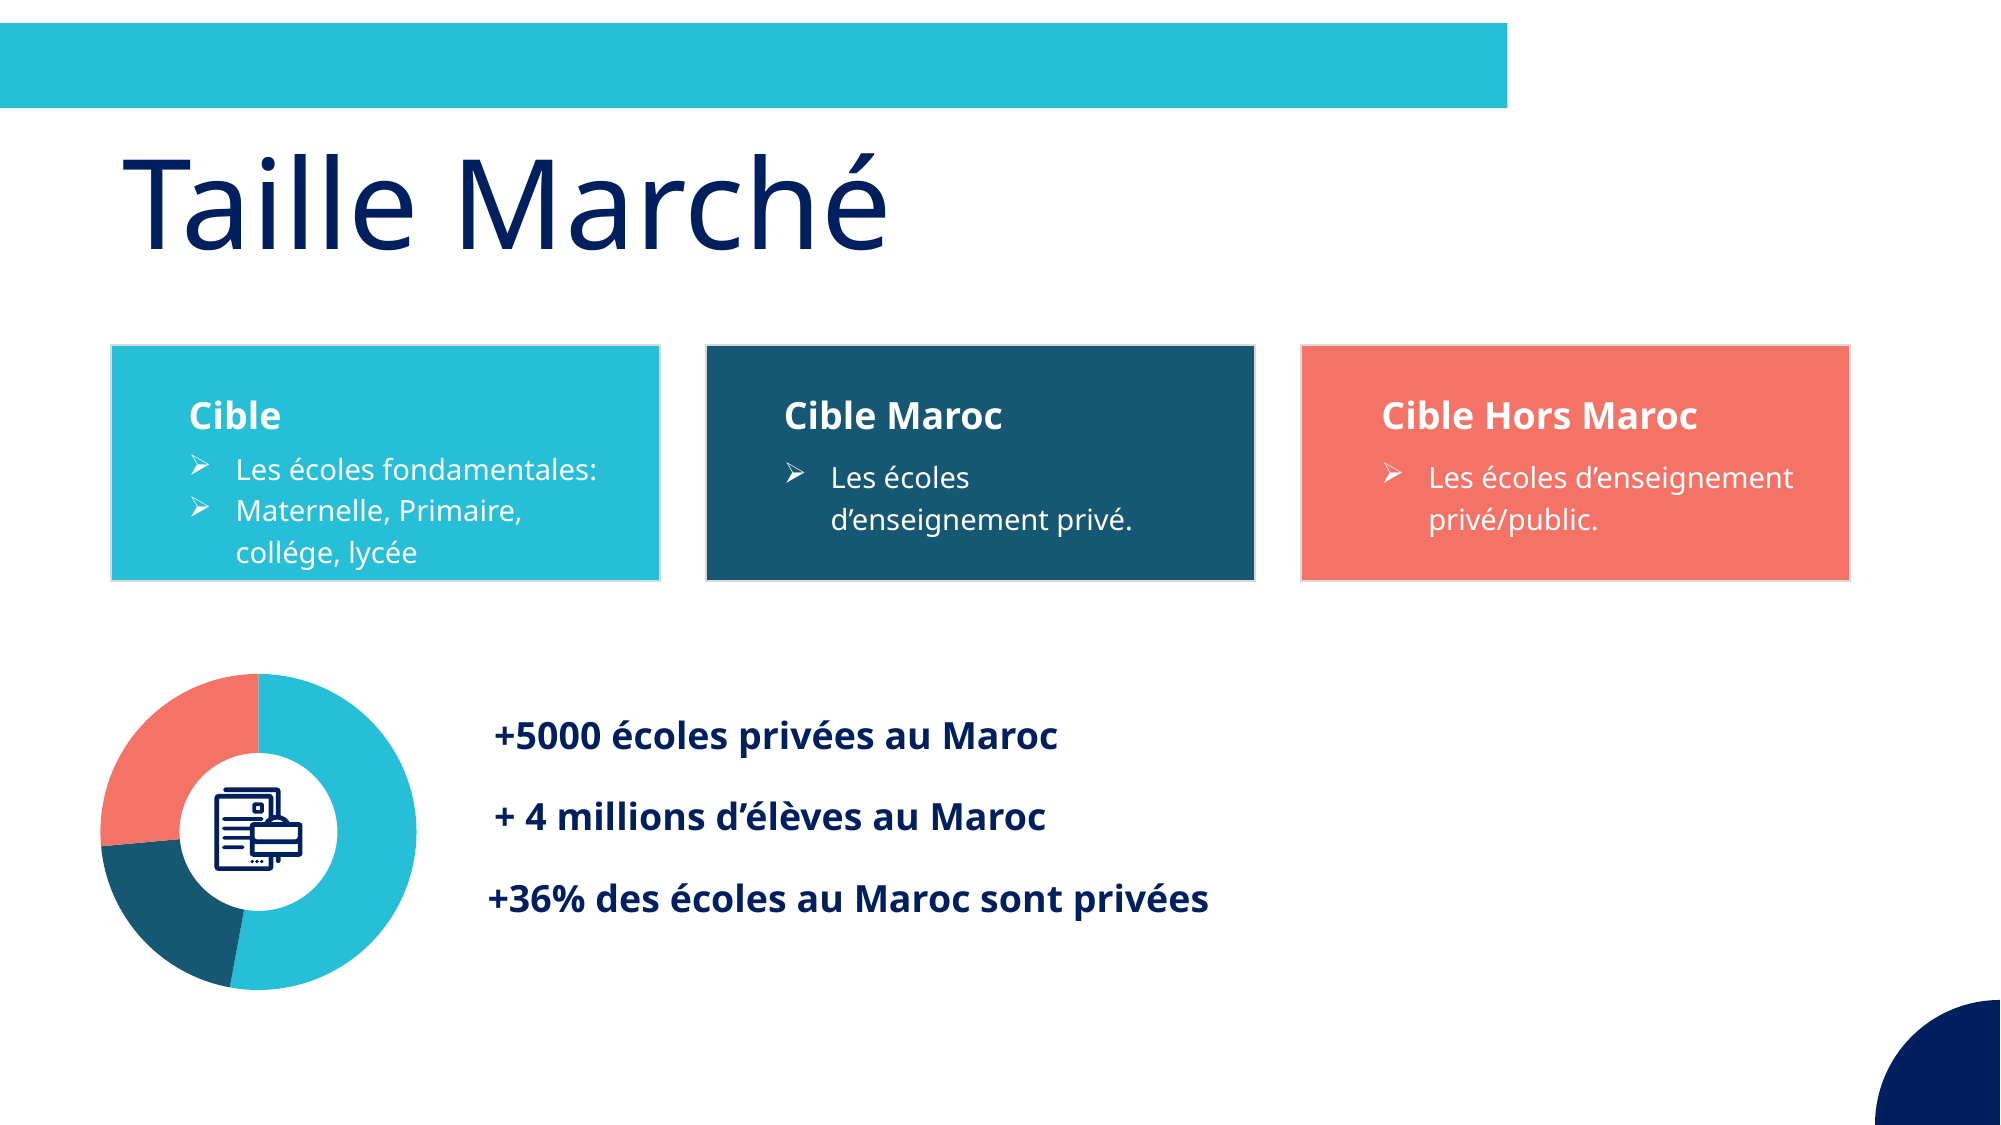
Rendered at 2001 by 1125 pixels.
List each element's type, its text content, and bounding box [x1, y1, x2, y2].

text_box [705, 344, 1256, 582]
list Les écoles d’enseignement privé. [758, 451, 1190, 538]
title Taille Marché [107, 126, 1463, 294]
list Cible [163, 387, 658, 448]
text_box [110, 344, 661, 582]
list +5000 écoles privées au Maroc [469, 707, 1327, 768]
list Cible Maroc [758, 387, 1253, 448]
list Les écoles d’enseignement privé/public. [1356, 451, 1837, 538]
list Les écoles fondamentales: Maternelle, Primaire, collége, lycée [163, 451, 613, 563]
text_box [1300, 344, 1851, 582]
text_box + 4 millions d’élèves au Maroc [469, 788, 1327, 849]
text_box [0, 22, 1508, 109]
list Cible Hors Maroc [1356, 387, 1850, 448]
chart [88, 667, 429, 997]
text_box +36% des écoles au Maroc sont privées [462, 870, 1320, 931]
